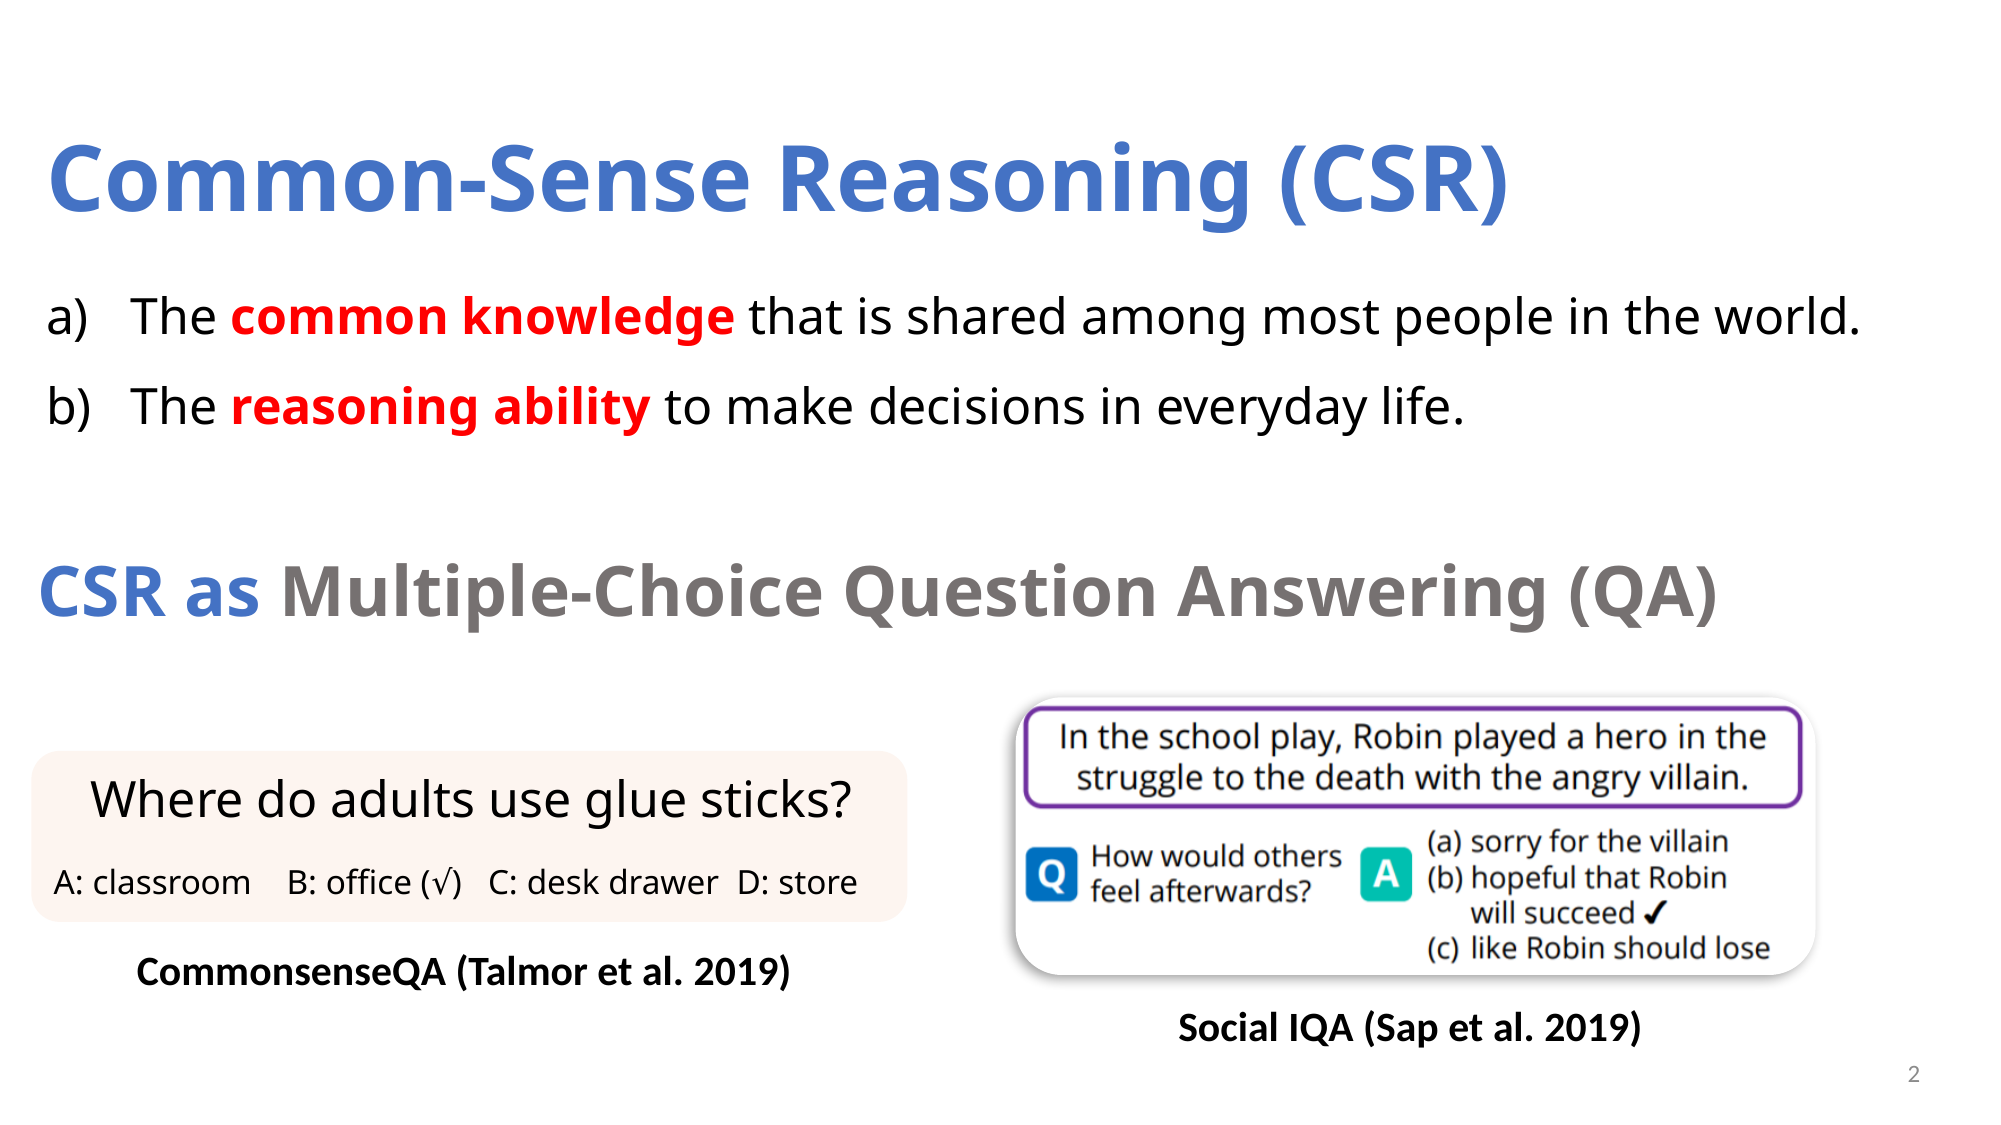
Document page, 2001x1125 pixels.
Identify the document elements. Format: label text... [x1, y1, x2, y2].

slide_number 2 [1485, 1042, 1936, 1103]
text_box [1015, 697, 1816, 1059]
text_box CSR as Multiple-Choice Question Answering (QA) [22, 528, 1909, 659]
title Common-Sense Reasoning (CSR) [31, 117, 1918, 248]
text_box The common knowledge that is shared among most people in the world. The reasoning ability to make decisions in everyday life. [30, 246, 2000, 443]
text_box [31, 750, 966, 1002]
